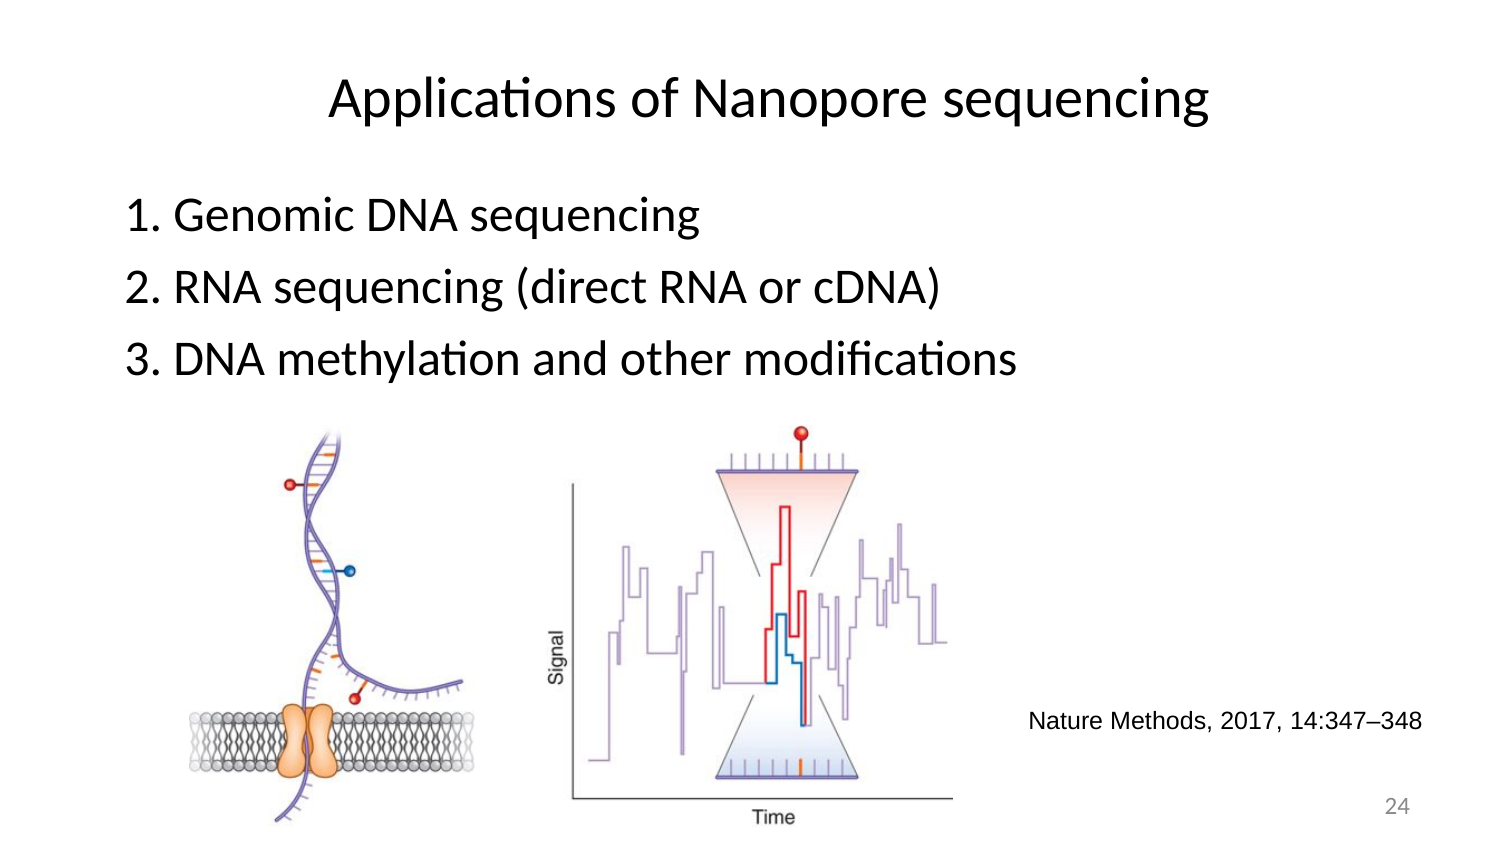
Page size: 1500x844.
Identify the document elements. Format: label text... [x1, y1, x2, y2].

picture [188, 425, 954, 828]
title Applications of Nanopore sequencing [243, 35, 1295, 154]
text_box Nature Methods, 2017, 14:347–348 [1013, 697, 1439, 743]
slide_number 24 [1074, 782, 1425, 827]
text_box 1. Genomic DNA sequencing 2. RNA sequencing (direct RNA or cDNA) 3. DNA methylation and other modifications [109, 162, 1283, 393]
